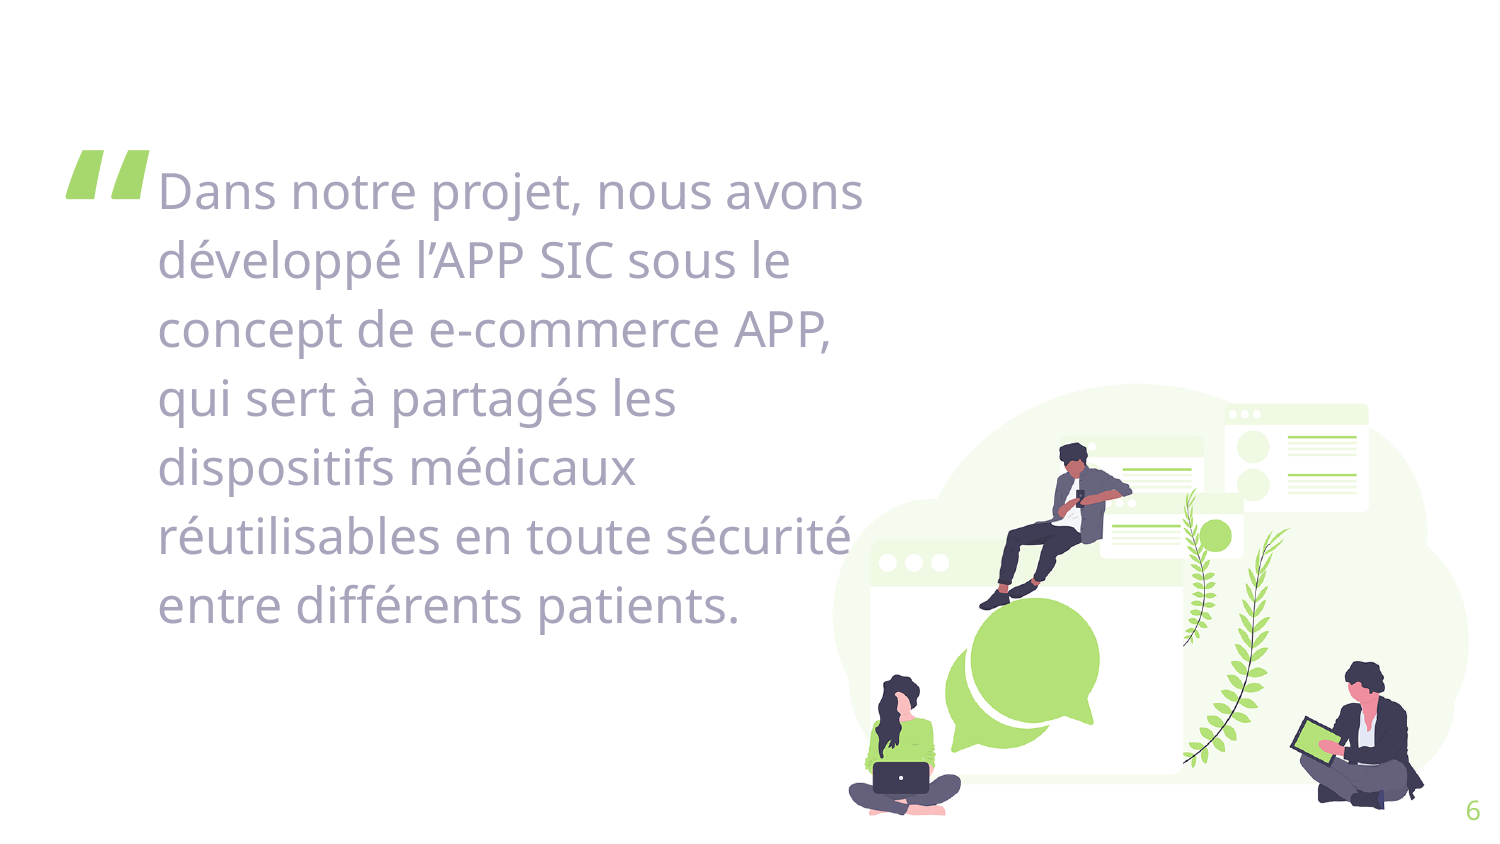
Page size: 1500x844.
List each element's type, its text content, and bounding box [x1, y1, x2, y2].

list Dans notre projet, nous avons développé l’APP SIC sous le concept de e-commerce APP, qui sert à partagés les dispositifs médicaux réutilisables en toute sécurité entre différents patients. [157, 150, 892, 700]
picture [832, 383, 1469, 816]
slide_number 6 [1391, 779, 1482, 844]
